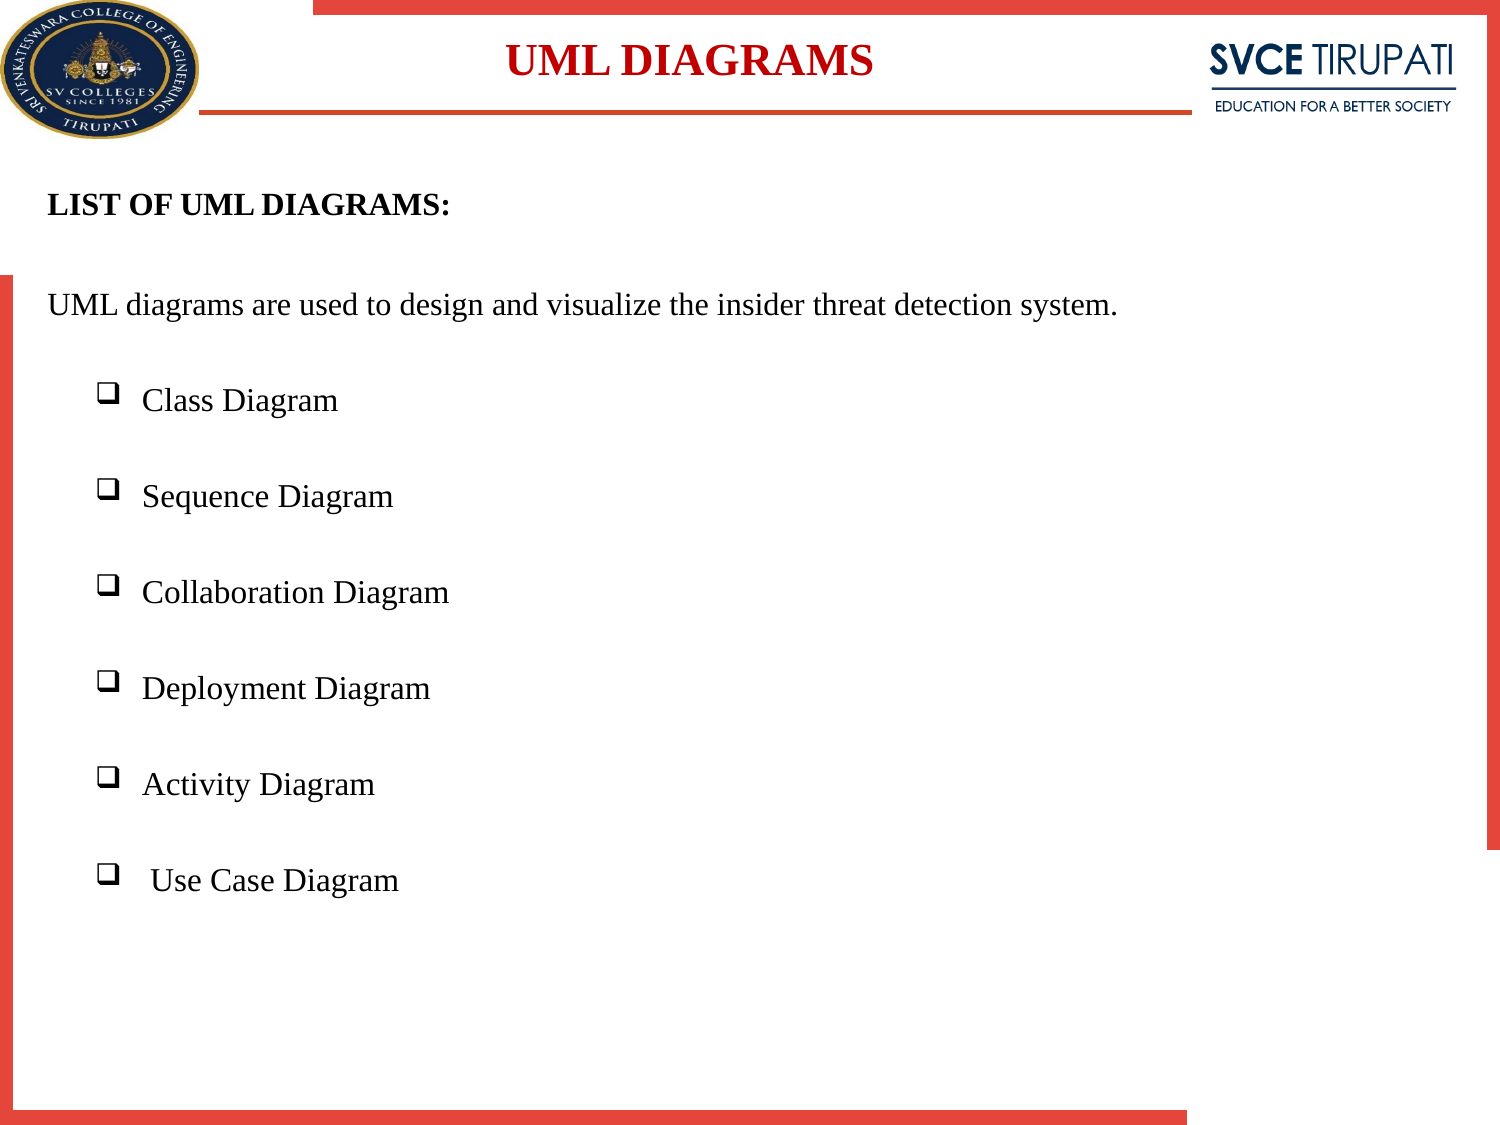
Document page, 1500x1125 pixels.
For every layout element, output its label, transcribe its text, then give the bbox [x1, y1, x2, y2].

title UML DIAGRAMS [199, 20, 1251, 100]
picture [1185, 20, 1477, 124]
list LIST OF UML DIAGRAMS: UML diagrams are used to design and visualize the insider threat detection system. Class Diagram Sequence Diagram Collaboration Diagram Deployment Diagram Activity Diagram Use Case Diagram [30, 147, 1465, 1089]
picture [0, 0, 199, 139]
